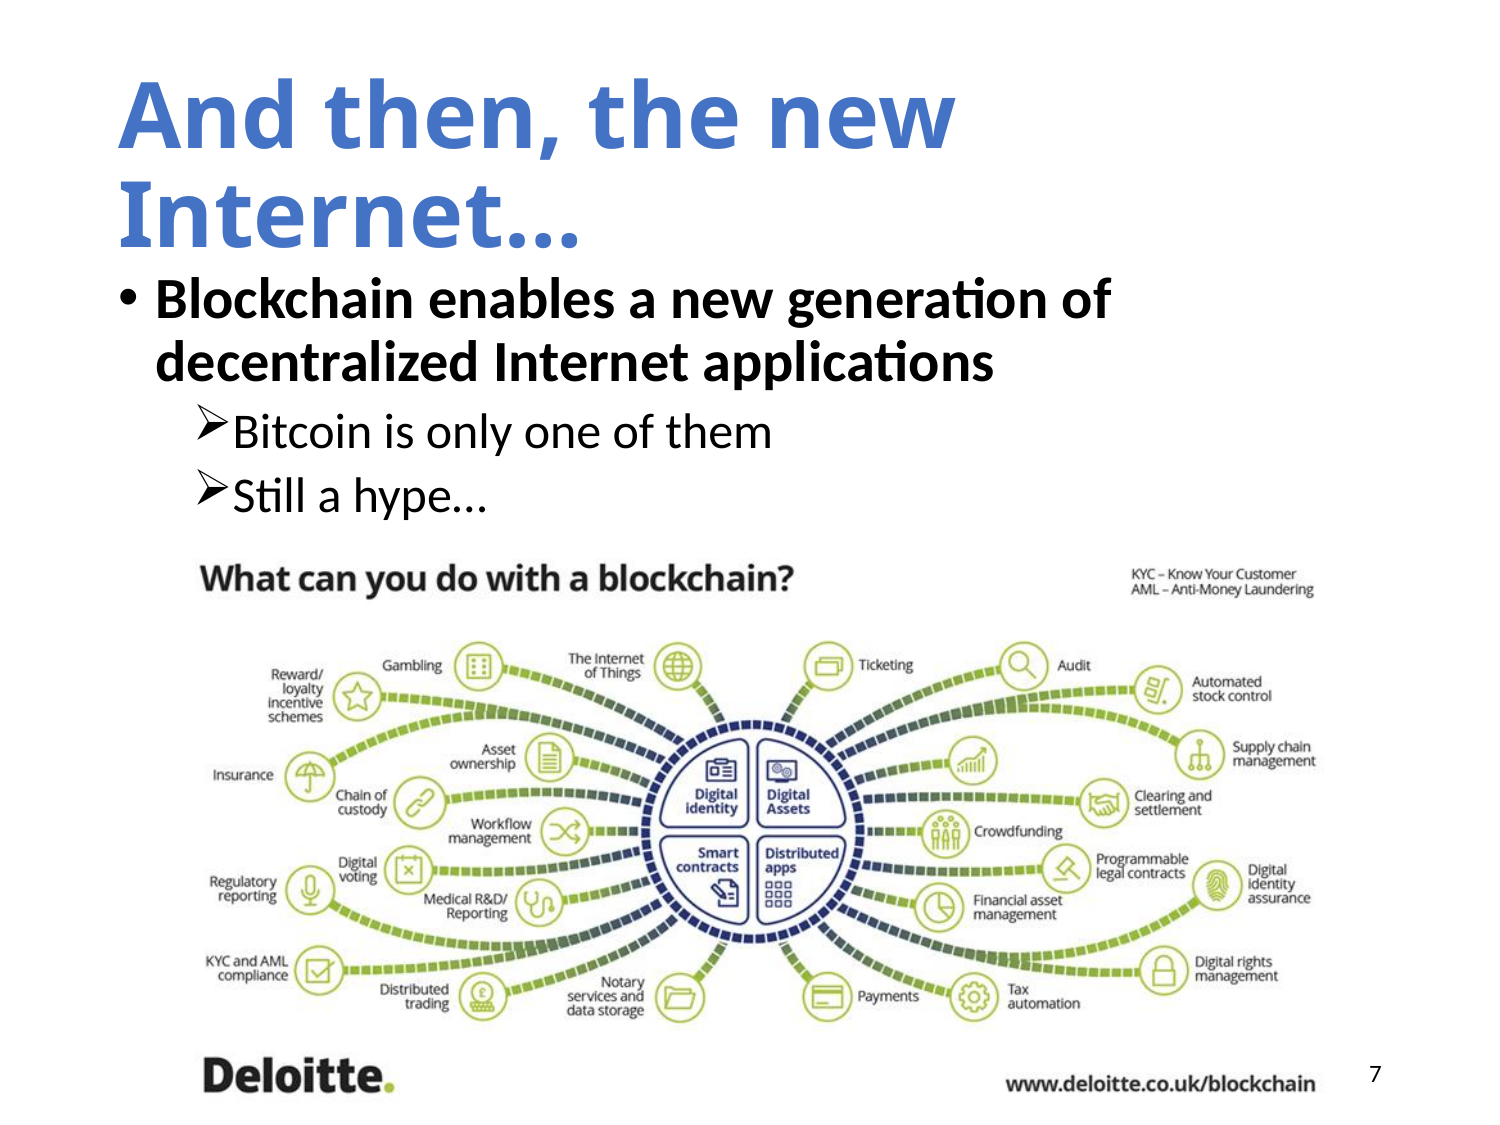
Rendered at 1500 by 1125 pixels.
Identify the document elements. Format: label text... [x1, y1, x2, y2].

picture [174, 538, 1350, 1125]
list Blockchain enables a new generation of decentralized Internet applications Bitcoin is only one of them Still a hype… [103, 261, 1397, 975]
title And then, the new Internet… [103, 59, 1397, 261]
slide_number 7 [1350, 1042, 1397, 1103]
